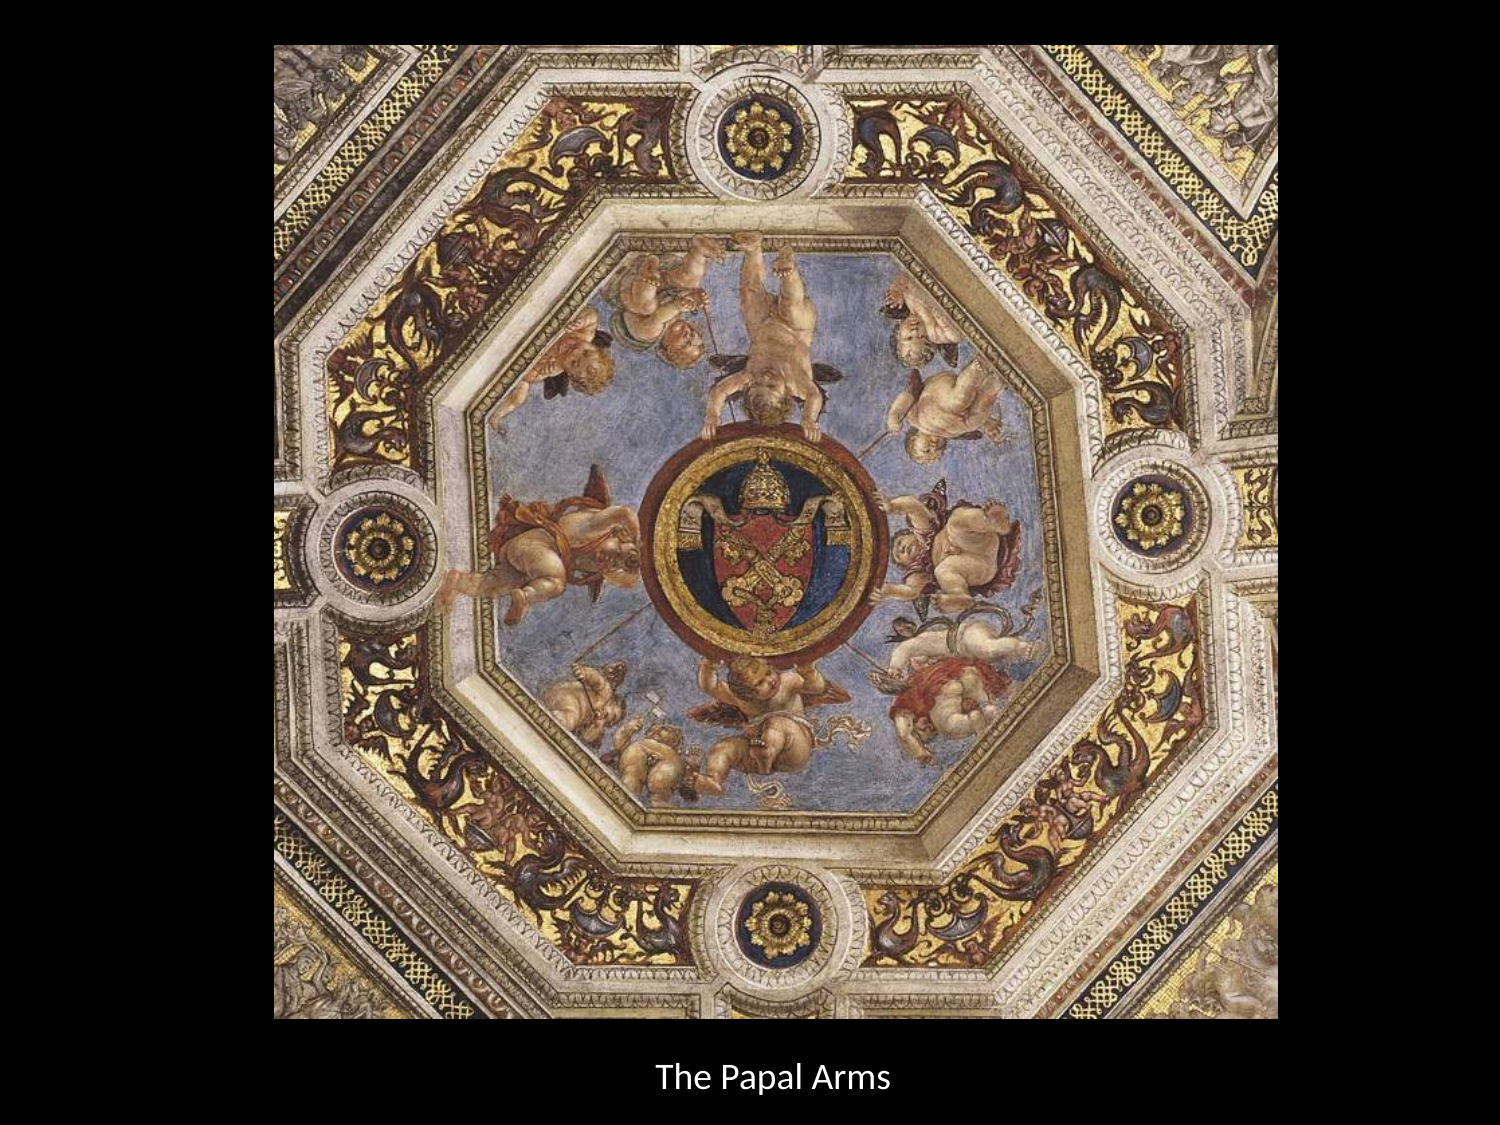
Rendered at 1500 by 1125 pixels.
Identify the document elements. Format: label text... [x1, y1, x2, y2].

picture [274, 44, 1278, 1019]
text_box The Papal Arms [640, 1044, 907, 1105]
